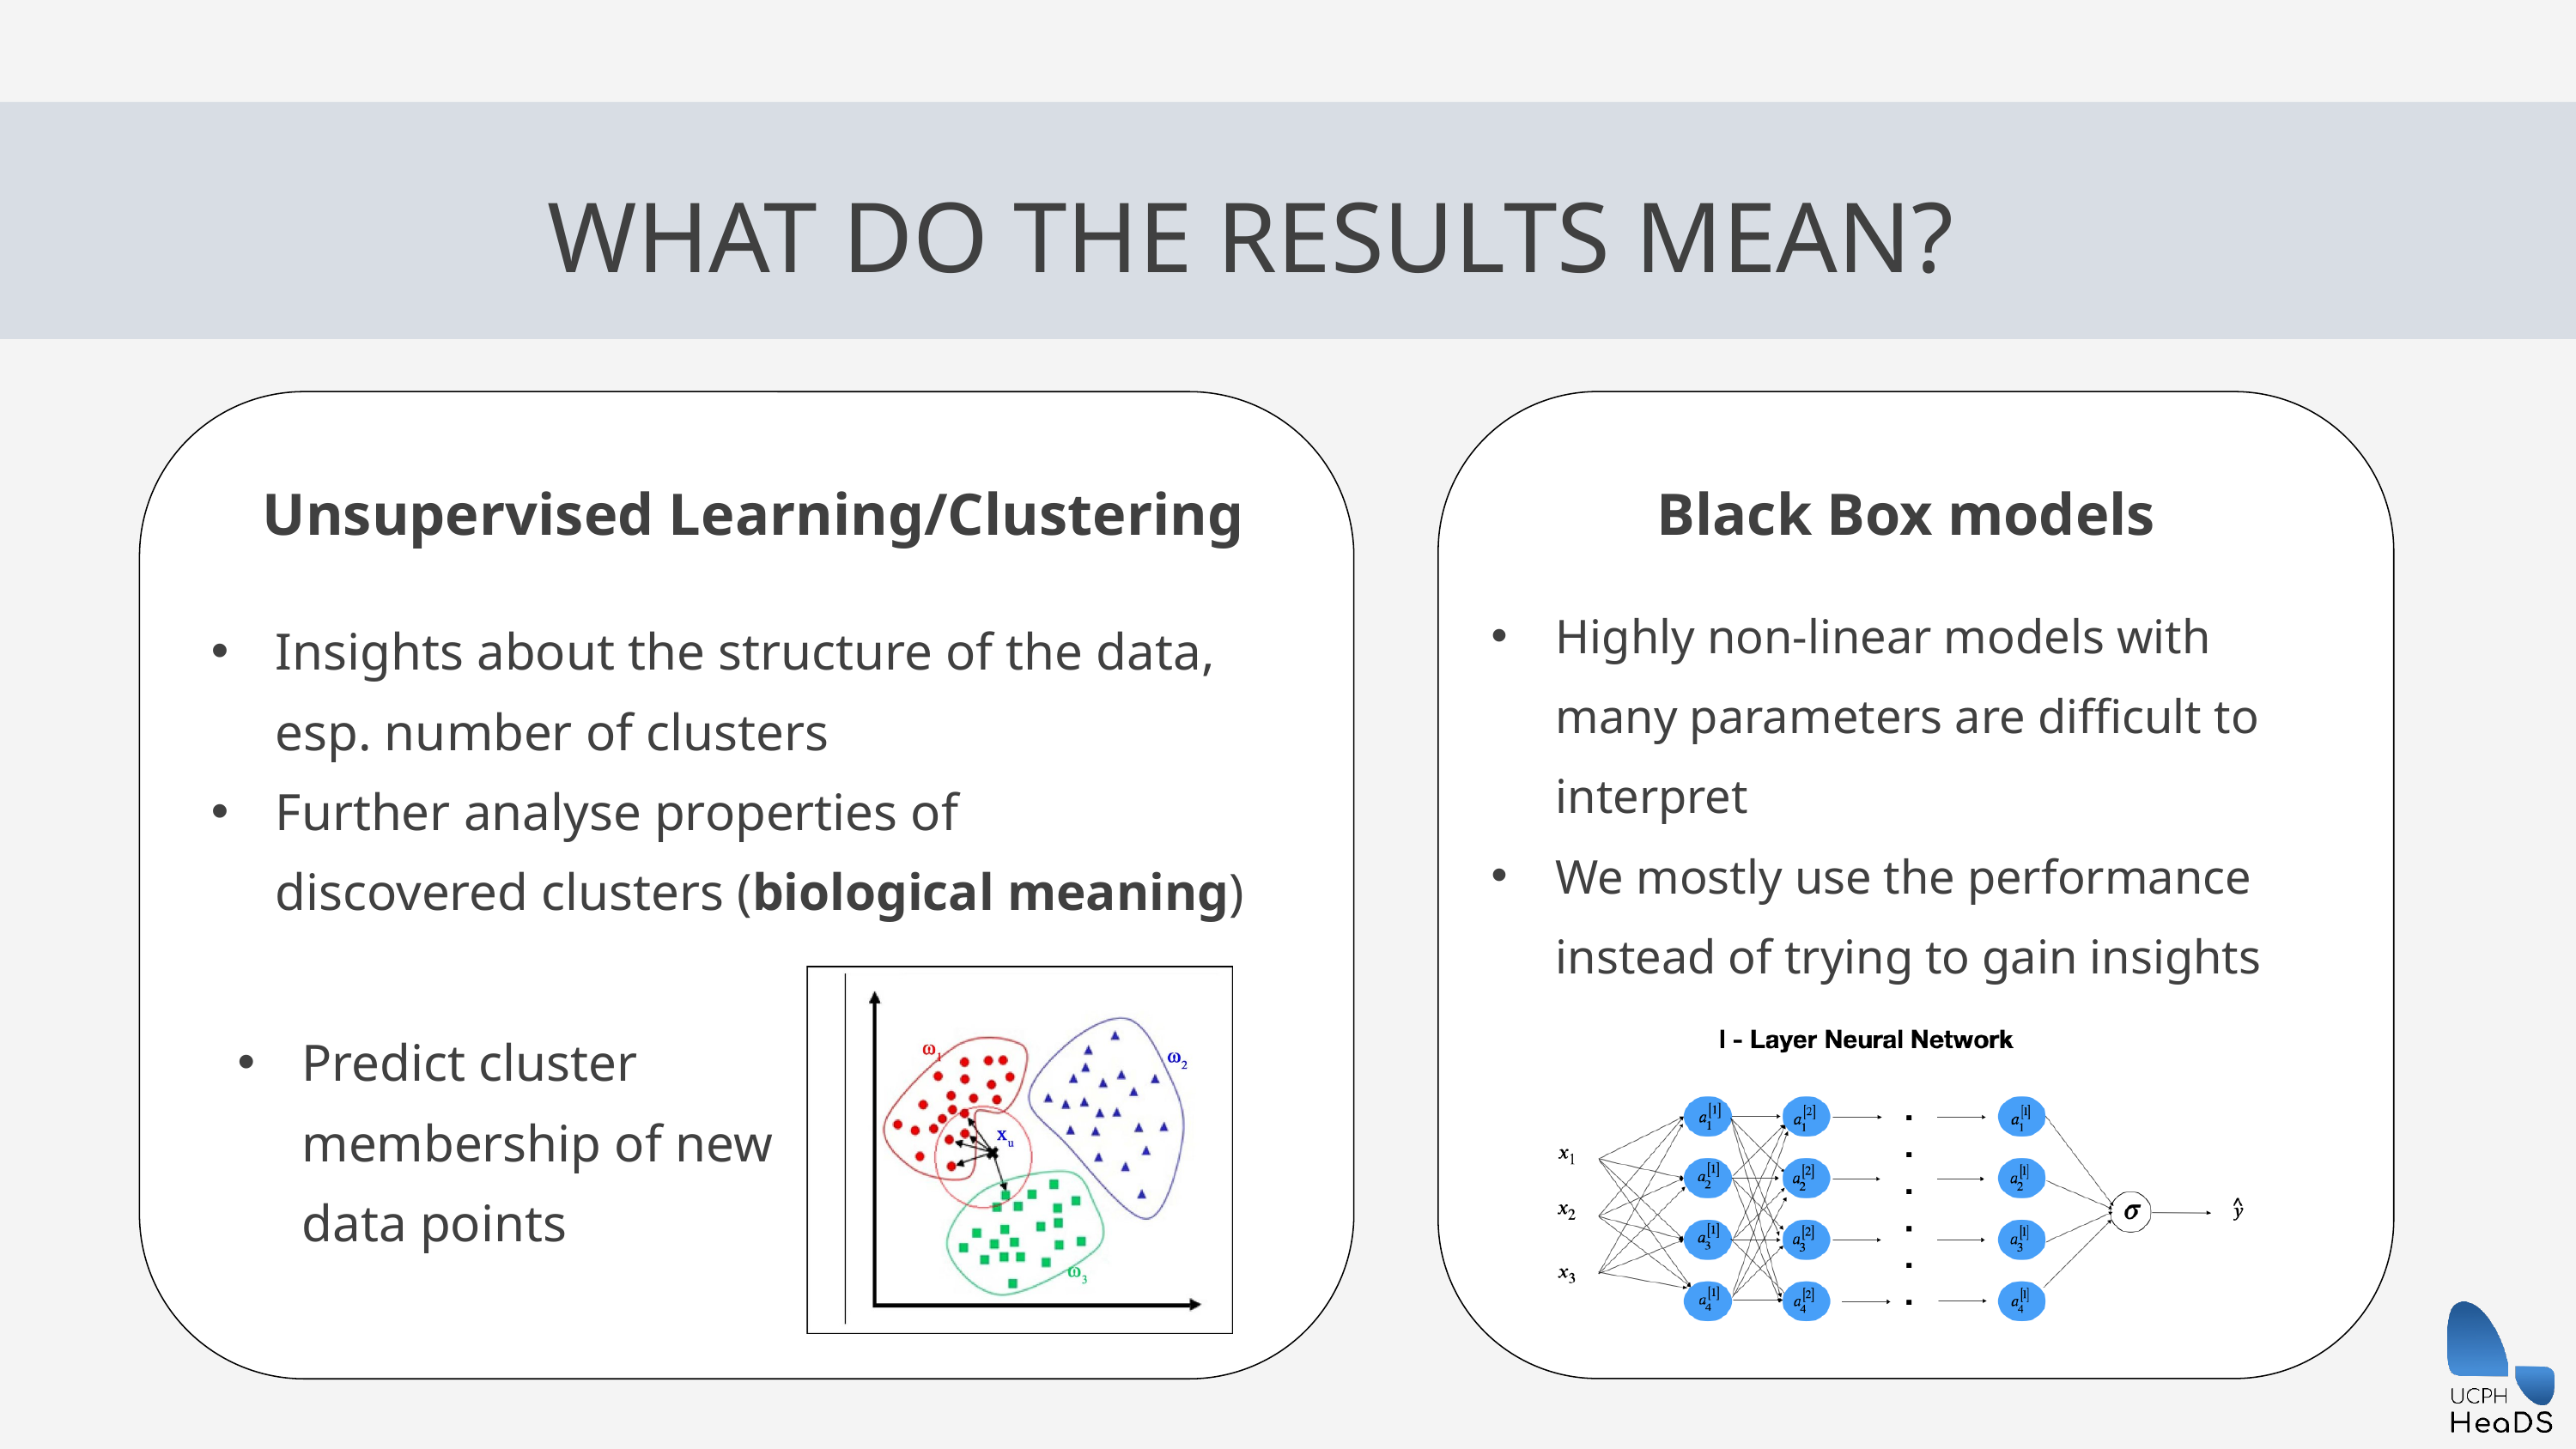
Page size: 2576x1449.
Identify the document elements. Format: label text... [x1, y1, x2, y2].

text_box Predict cluster membership of new data points [189, 1011, 783, 1332]
text_box Highly non-linear models with many parameters are difficult to interpret We mostly use the performance instead of trying to gain insights [1442, 582, 2342, 984]
text_box [1437, 391, 2394, 1379]
picture [1524, 1010, 2257, 1331]
text_box Unsupervised Learning/Clustering [213, 466, 1461, 547]
text_box [139, 391, 1354, 1379]
text_box WHAT DO THE RESULTS MEAN? [547, 152, 2072, 292]
text_box [0, 101, 2576, 339]
picture [2446, 1301, 2555, 1433]
text_box Black Box models [1608, 466, 2224, 547]
text_box Insights about the structure of the data, esp. number of clusters Further analyse properties of discovered clusters (biological meaning) [162, 600, 1322, 921]
picture [806, 966, 1234, 1335]
